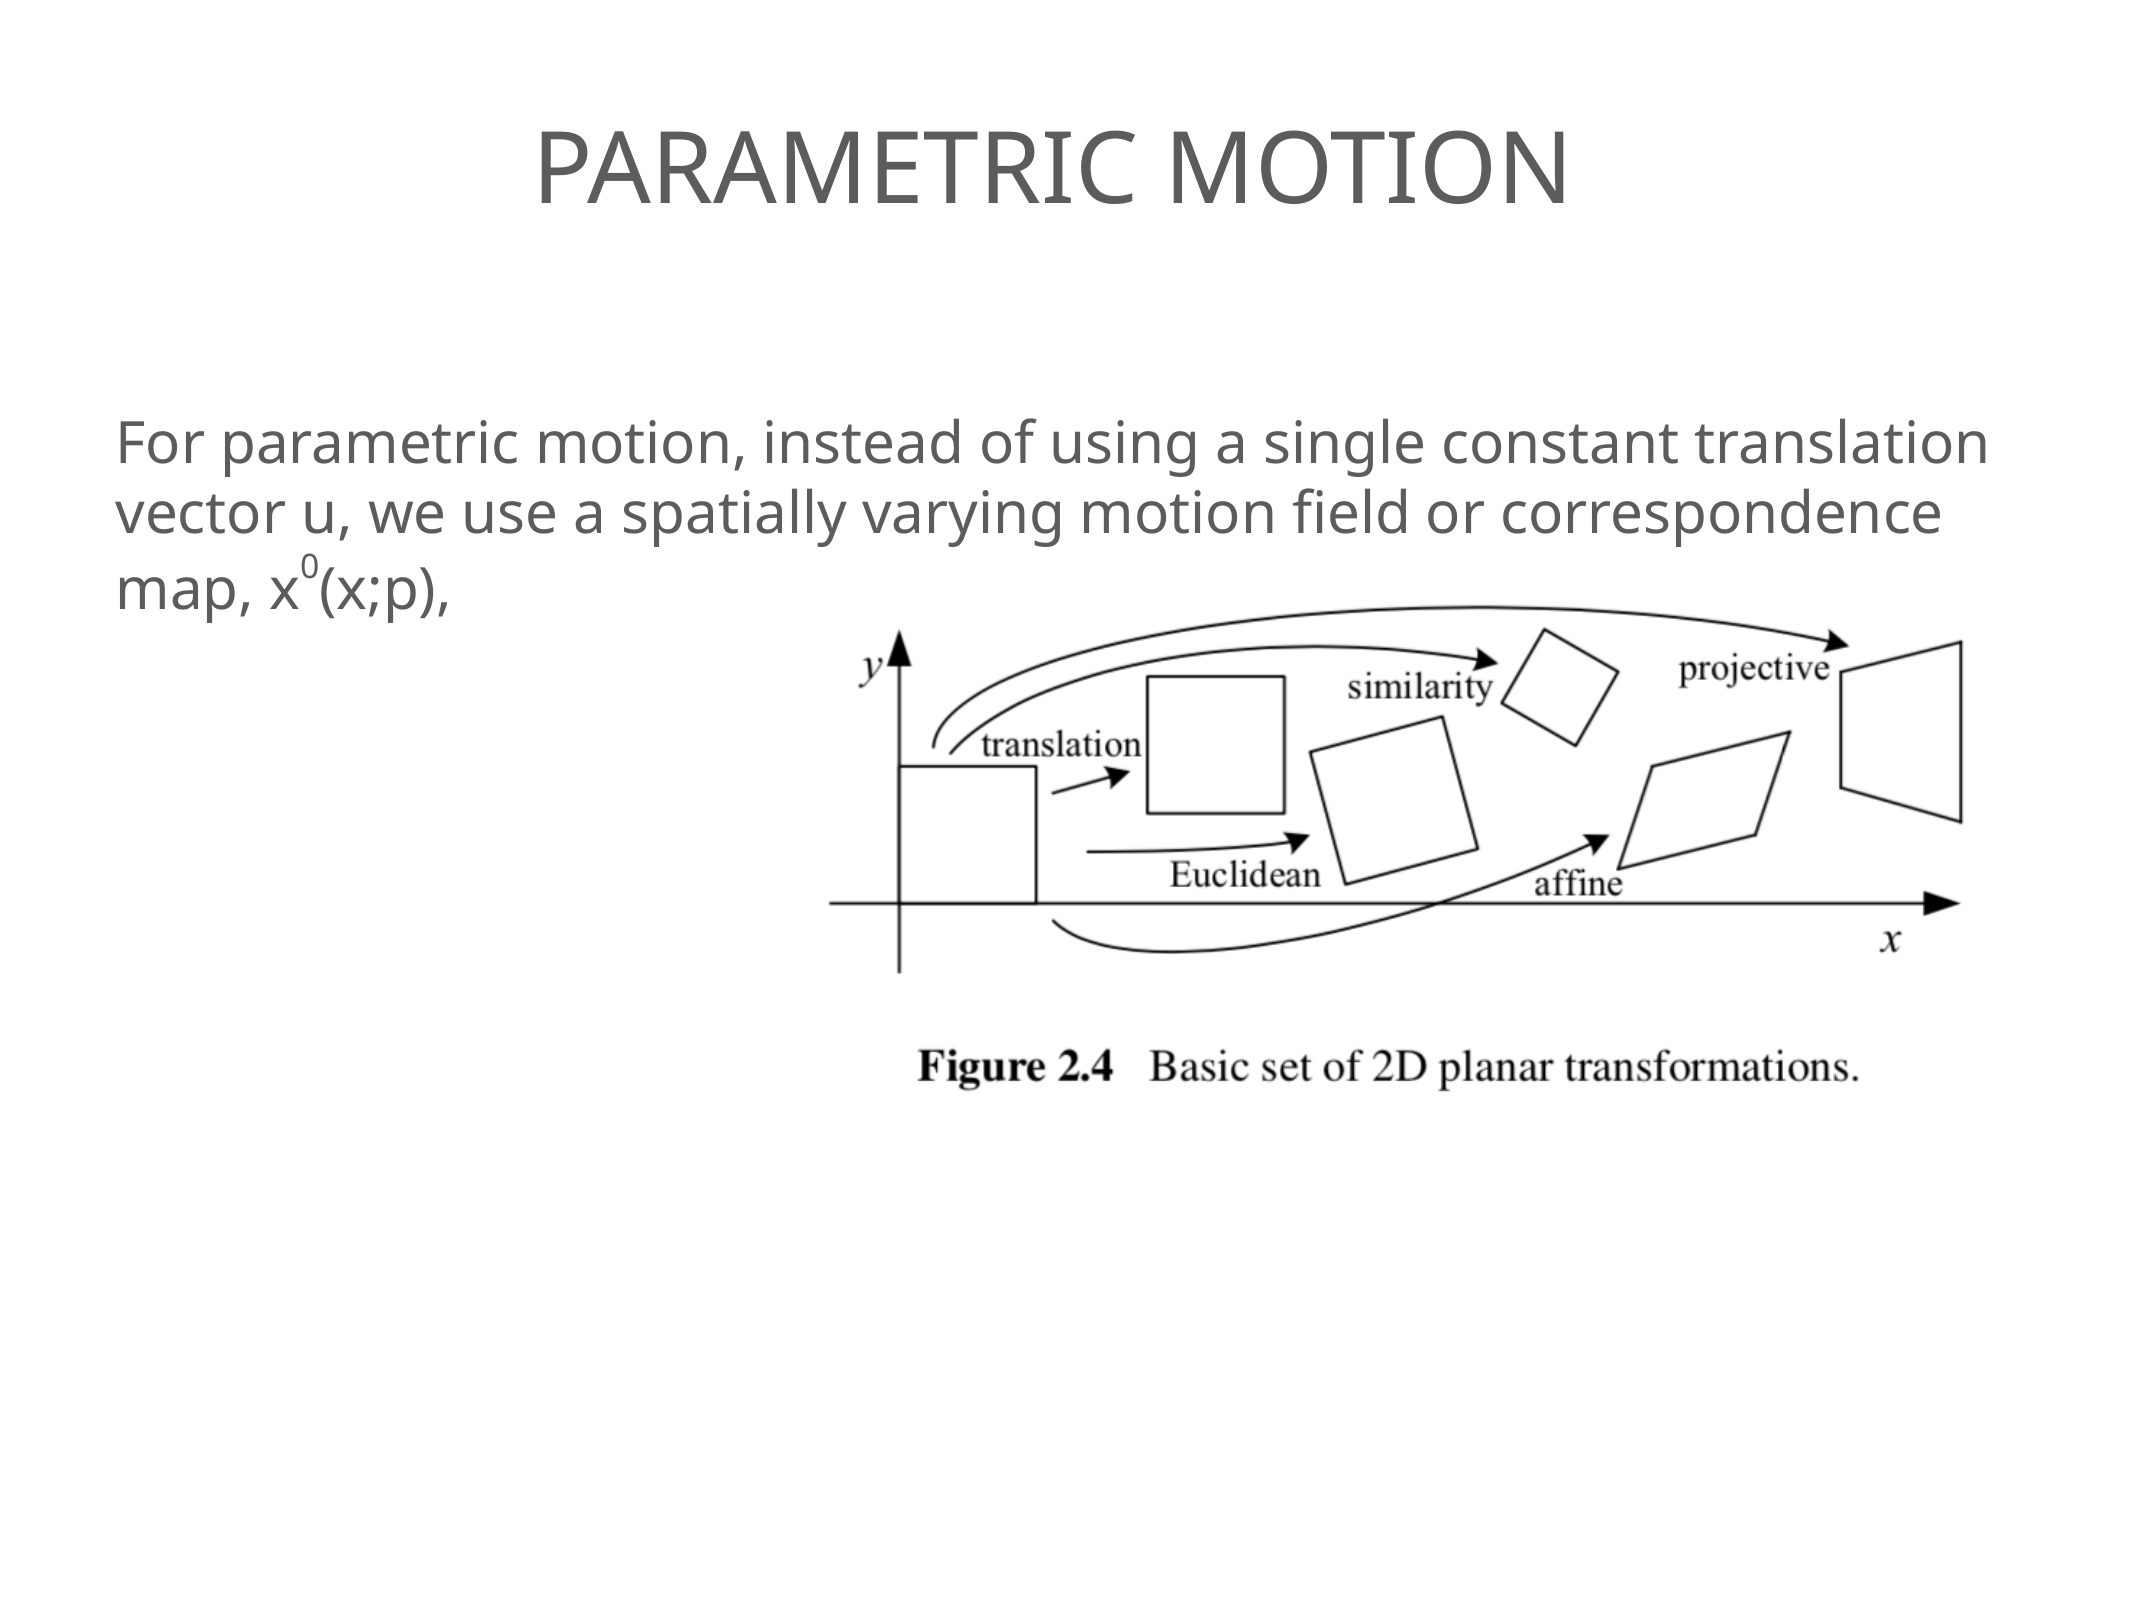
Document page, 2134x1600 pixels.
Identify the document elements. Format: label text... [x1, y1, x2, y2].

text_box For parametric motion, instead of using a single constant translation vector u, we use a spatially varying motion field or correspondence map, x0(x;p), [107, 396, 2026, 630]
title Parametric motion [93, 118, 2041, 238]
picture [715, 576, 2134, 1142]
